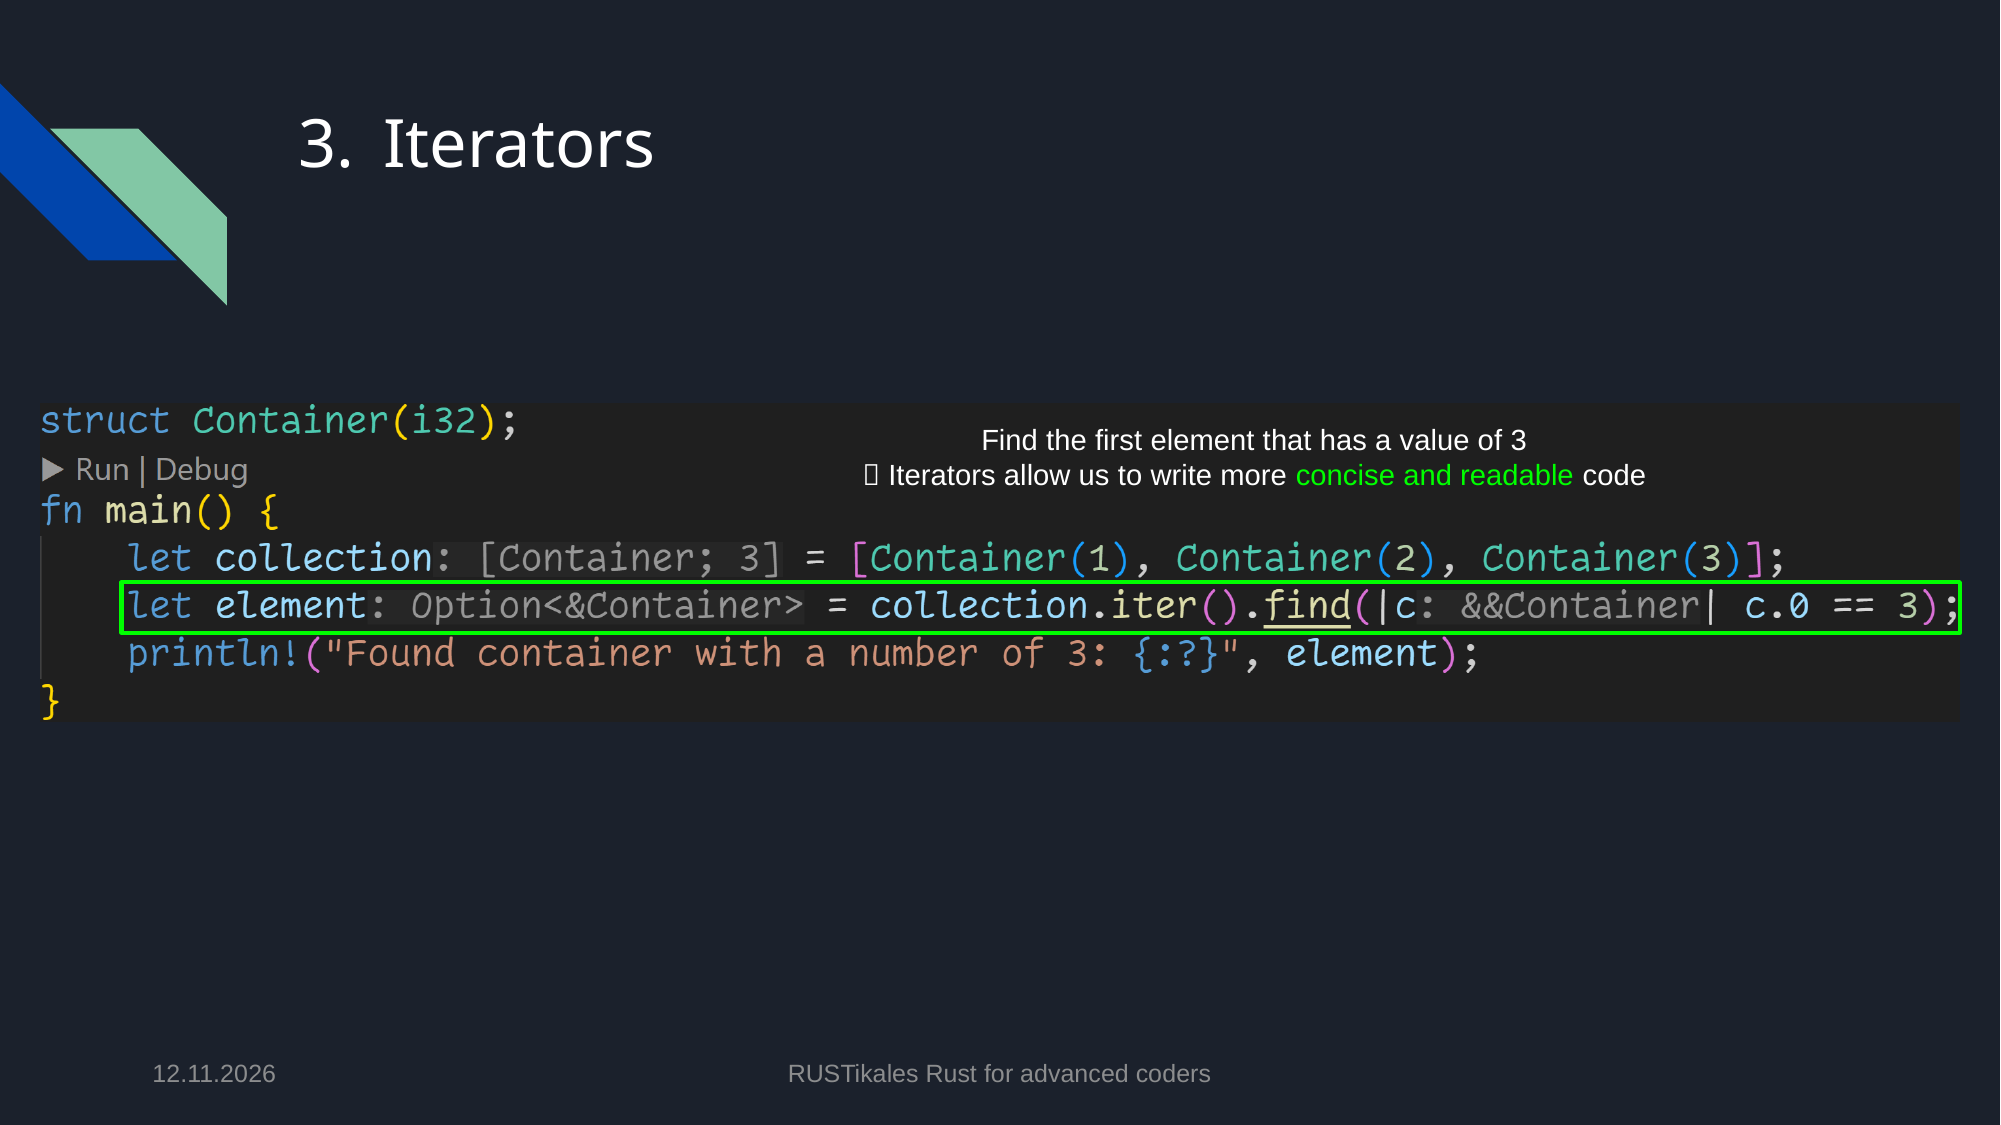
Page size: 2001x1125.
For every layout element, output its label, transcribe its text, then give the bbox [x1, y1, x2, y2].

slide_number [137, 1042, 588, 1103]
footer RUSTikales Rust for advanced coders [662, 1042, 1338, 1103]
picture [39, 402, 1961, 723]
title Iterators [283, 86, 1824, 287]
